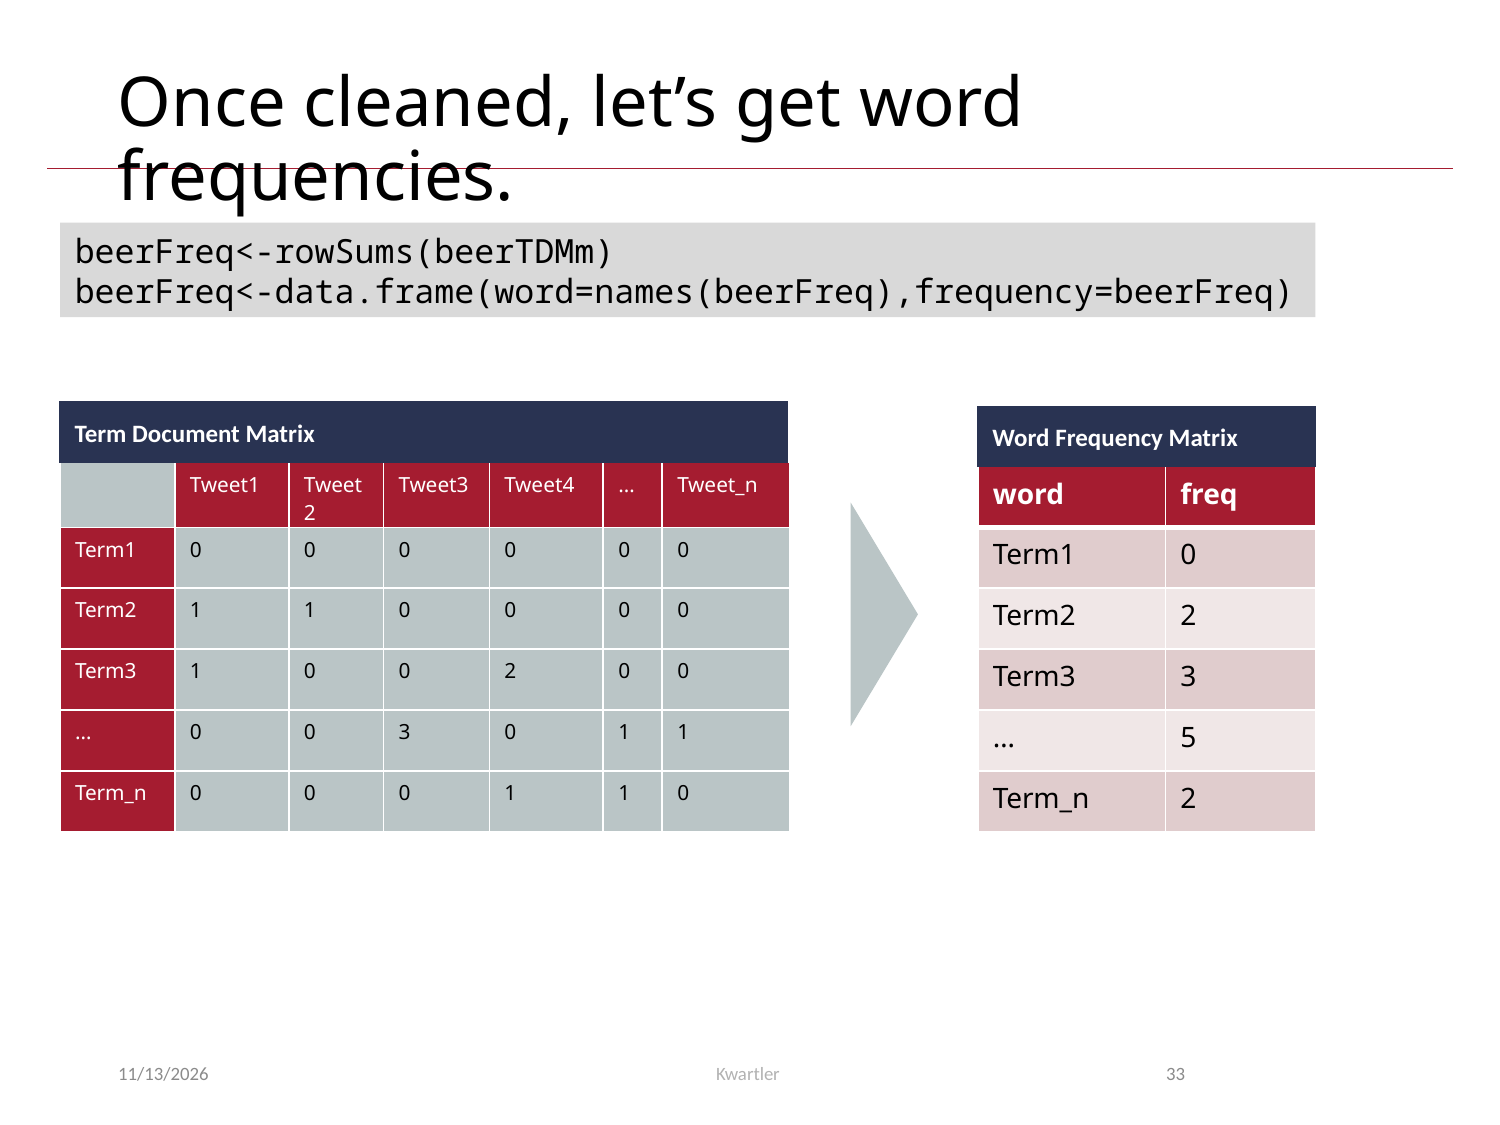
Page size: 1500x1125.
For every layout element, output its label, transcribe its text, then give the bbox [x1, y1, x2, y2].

table_cell 0 [176, 528, 288, 587]
table_header Tweet2 [290, 463, 383, 527]
table_header [61, 463, 174, 527]
table_header Tweet1 [176, 463, 288, 527]
table_cell 0 [1166, 530, 1315, 587]
table_cell 0 [604, 528, 661, 587]
table_cell 1 [604, 711, 661, 770]
table_cell 0 [604, 650, 661, 709]
table_header … [604, 463, 661, 527]
table_cell 2 [1166, 589, 1315, 648]
table_cell 0 [490, 528, 602, 587]
table_cell 0 [384, 528, 489, 587]
table_cell 0 [663, 528, 789, 587]
table_cell 0 [490, 589, 602, 648]
text_box [850, 502, 918, 727]
table_cell 3 [384, 711, 489, 770]
table_header Tweet3 [384, 463, 489, 527]
text_box Word Frequency Matrix [977, 406, 1316, 468]
table_cell 1 [663, 711, 789, 770]
table_cell Term_n [61, 772, 174, 831]
table_cell 2 [1166, 772, 1315, 831]
table_cell Term3 [979, 650, 1165, 709]
table_cell 2 [490, 650, 602, 709]
table_cell 0 [384, 650, 489, 709]
table_header Tweet_n [663, 463, 789, 527]
footer Kwartler [496, 1042, 1004, 1103]
table_cell 0 [290, 772, 383, 831]
table_cell 0 [663, 589, 789, 648]
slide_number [103, 1042, 441, 1103]
table_cell 1 [290, 589, 383, 648]
table_cell Term_n [979, 772, 1165, 831]
table_cell 0 [384, 589, 489, 648]
table_cell Term2 [61, 589, 174, 648]
table_cell 0 [663, 772, 789, 831]
table_cell 0 [290, 650, 383, 709]
table_cell 0 [290, 528, 383, 587]
table_cell 5 [1166, 711, 1315, 770]
table_cell … [61, 711, 174, 770]
table_cell 1 [176, 650, 288, 709]
table_cell 3 [1166, 650, 1315, 709]
table_header Tweet4 [490, 463, 602, 527]
table_cell 1 [176, 589, 288, 648]
table_cell 0 [384, 772, 489, 831]
table_cell 0 [490, 711, 602, 770]
table_cell 0 [663, 650, 789, 709]
table_header freq [1166, 468, 1315, 525]
table_cell 0 [604, 589, 661, 648]
table_cell 1 [490, 772, 602, 831]
table_cell Term1 [61, 528, 174, 587]
table_cell 0 [290, 711, 383, 770]
table_cell 0 [176, 772, 288, 831]
table_cell … [979, 711, 1165, 770]
text_box beerFreq<-rowSums(beerTDMm) beerFreq<-data.frame(word=names(beerFreq),frequency=beerFreq) [60, 222, 1316, 318]
table_cell Term2 [979, 589, 1165, 648]
slide_number 33 [1059, 1042, 1200, 1103]
table_cell 0 [176, 711, 288, 770]
table_cell 1 [604, 772, 661, 831]
table_cell Term1 [979, 530, 1165, 587]
text_box Term Document Matrix [59, 401, 788, 463]
table_cell Term3 [61, 650, 174, 709]
table_header word [979, 468, 1165, 525]
text_box Once cleaned, let’s get word frequencies. [103, 59, 1397, 157]
